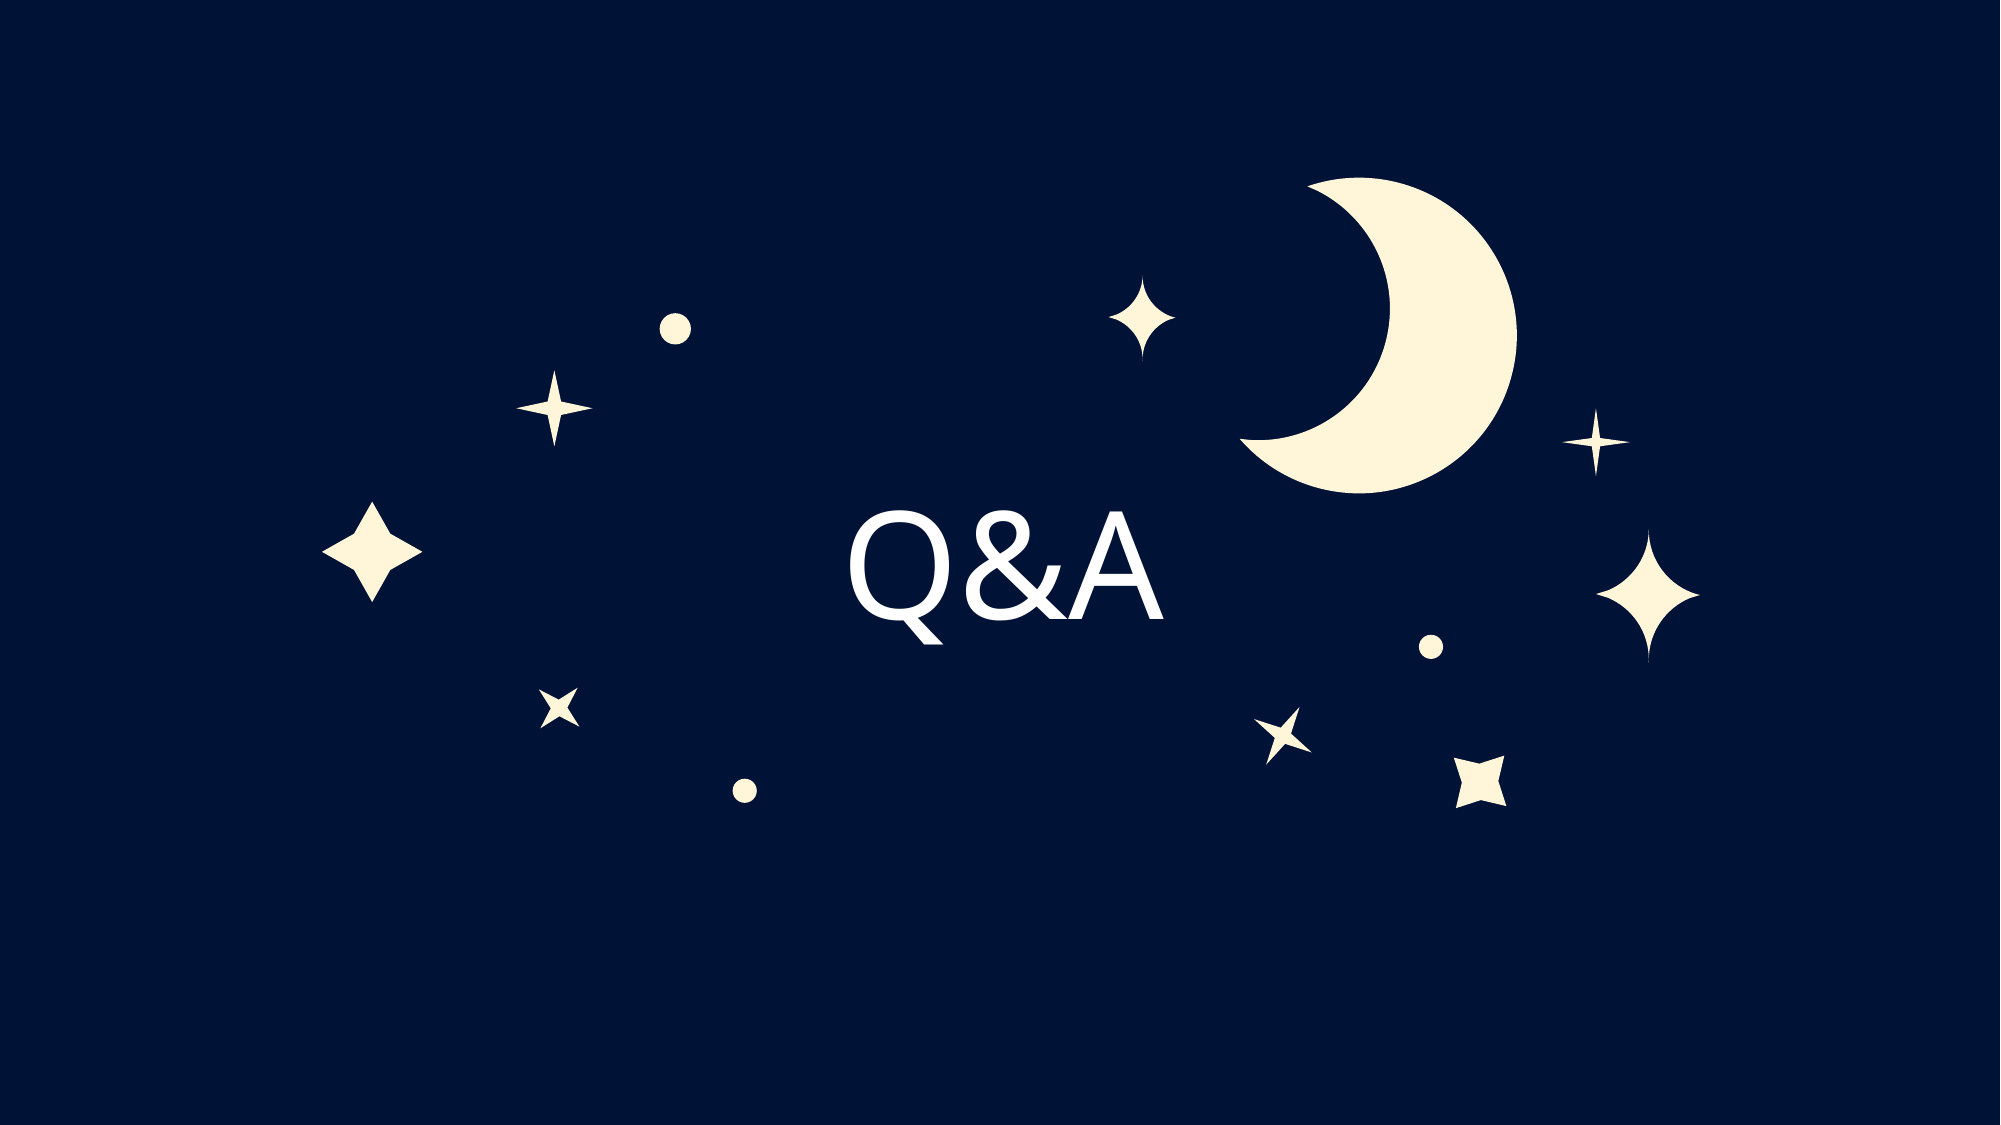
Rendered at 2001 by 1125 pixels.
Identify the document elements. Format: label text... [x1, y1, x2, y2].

text_box [516, 369, 593, 447]
text_box [1253, 706, 1313, 766]
text_box Q&A [794, 461, 1212, 657]
text_box [1417, 633, 1445, 660]
text_box [1561, 408, 1631, 477]
text_box [319, 499, 425, 605]
text_box [1452, 754, 1508, 810]
text_box [731, 777, 758, 804]
text_box [1237, 176, 1518, 495]
text_box [658, 312, 692, 346]
text_box [1105, 273, 1177, 363]
text_box [535, 684, 583, 732]
text_box [1592, 527, 1701, 664]
